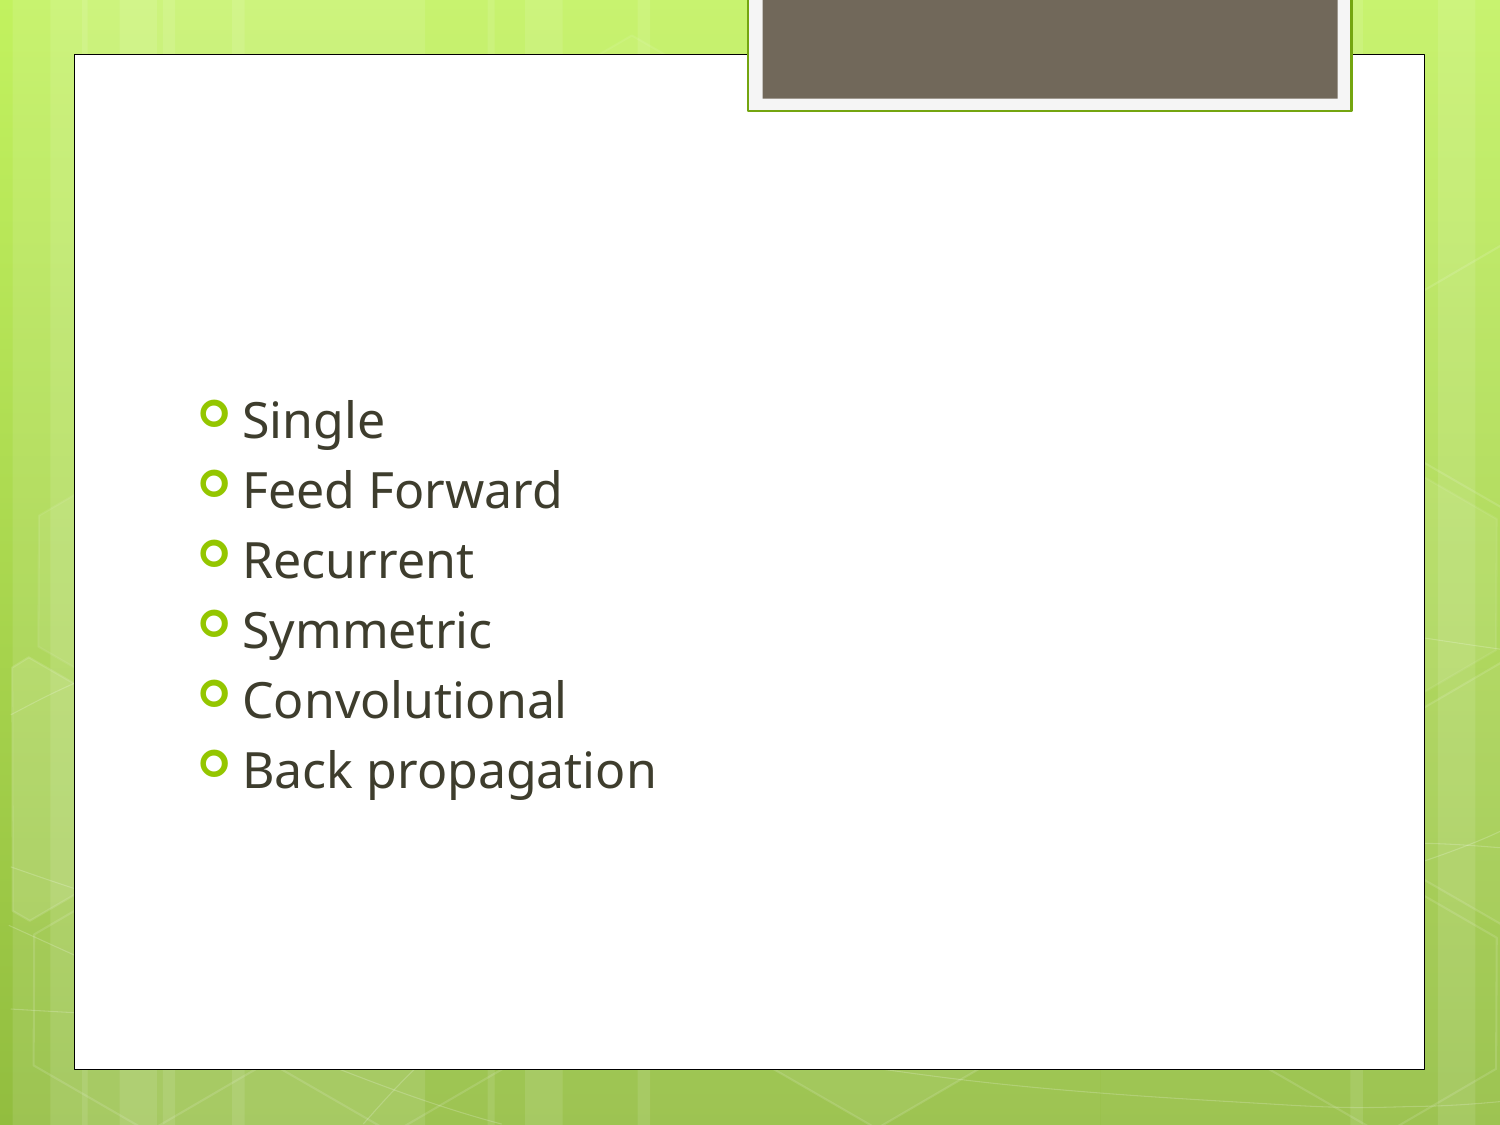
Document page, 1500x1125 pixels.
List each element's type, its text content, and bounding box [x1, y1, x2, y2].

list Single Feed Forward Recurrent Symmetric Convolutional Back propagation [171, 381, 1283, 957]
